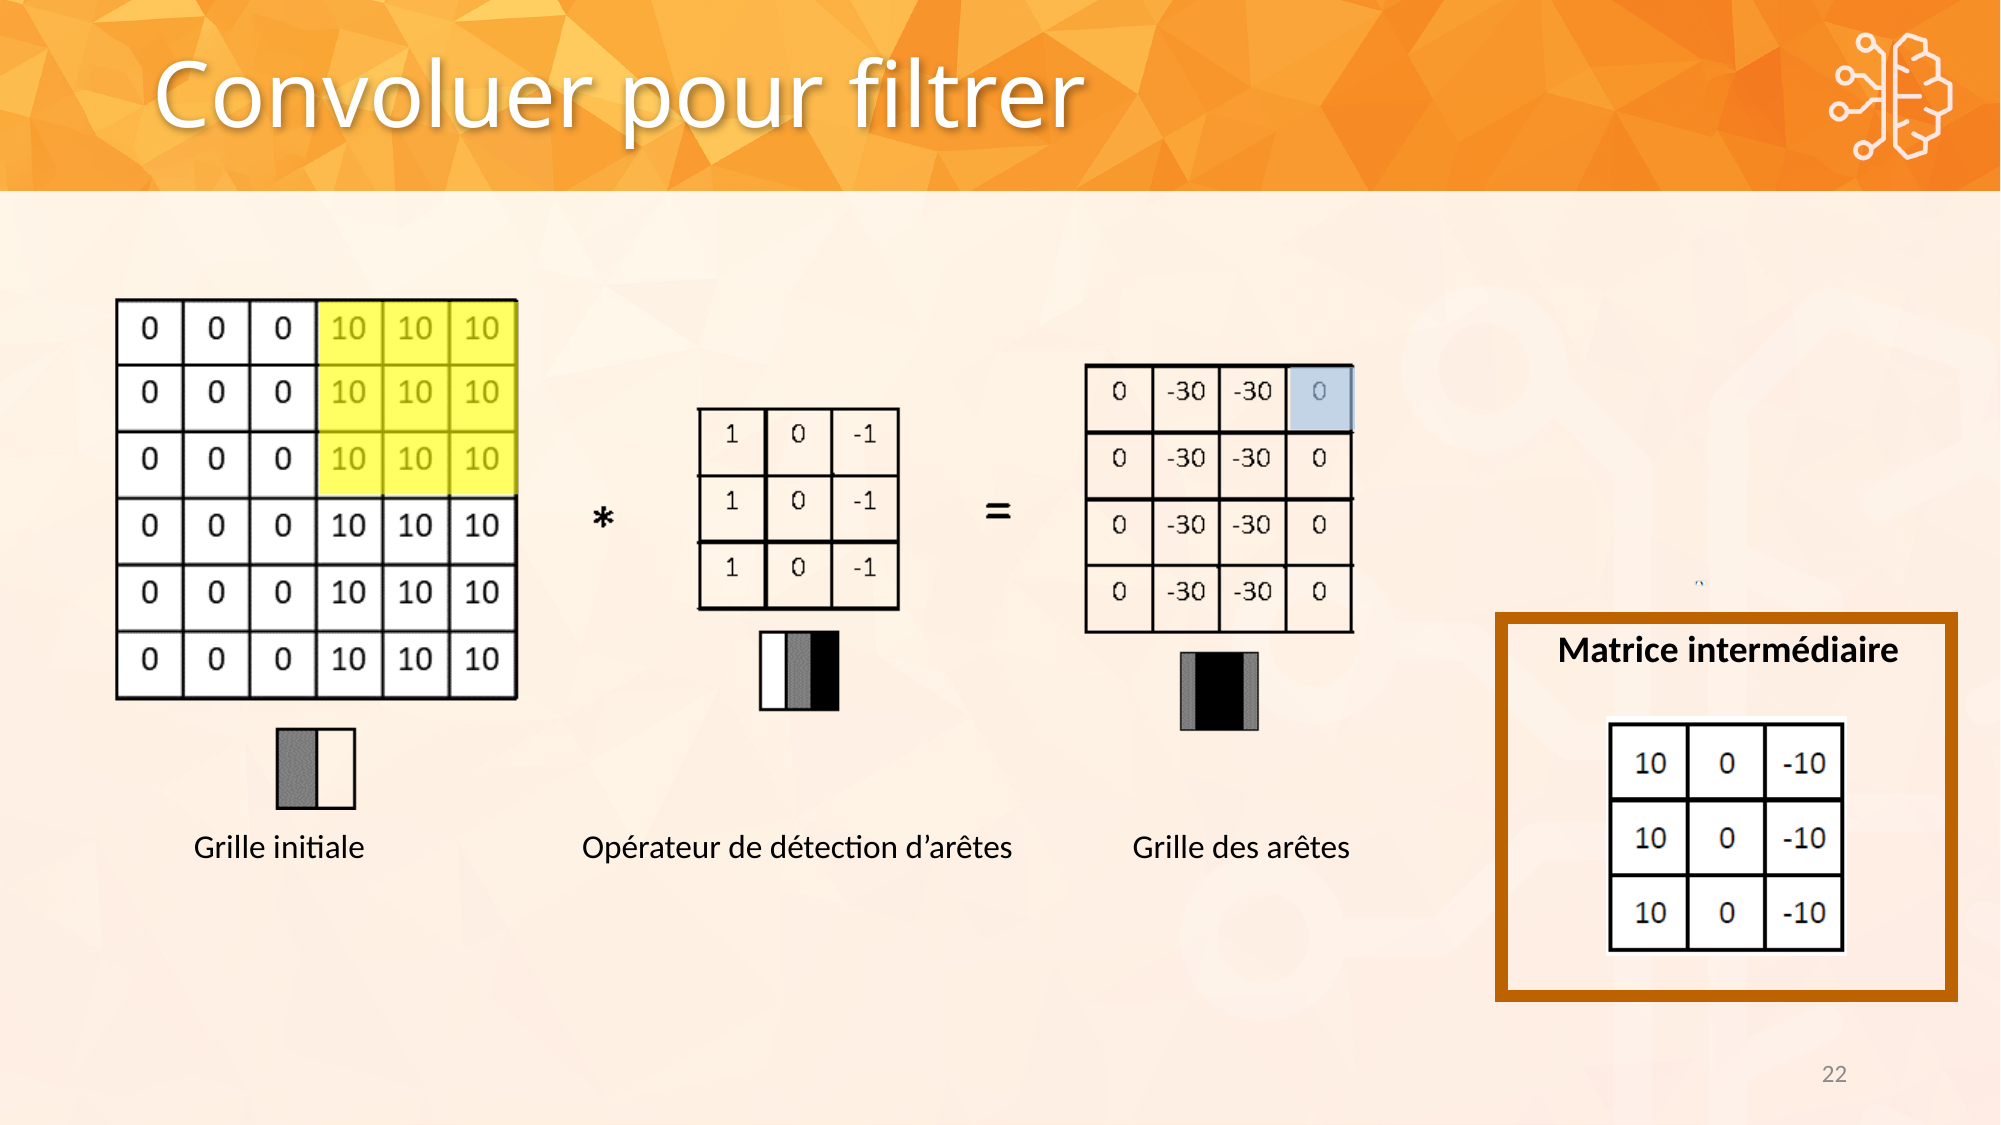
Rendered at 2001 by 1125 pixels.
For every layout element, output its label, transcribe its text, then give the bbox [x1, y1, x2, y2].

slide_number 22 [1412, 1042, 1863, 1103]
text_box [1501, 617, 1953, 997]
picture [0, 0, 2001, 1125]
title Convoluer pour filtrer [137, 37, 1863, 158]
text_box Grille initiale Opérateur de détection d’arêtes Grille des arêtes [178, 817, 1501, 873]
